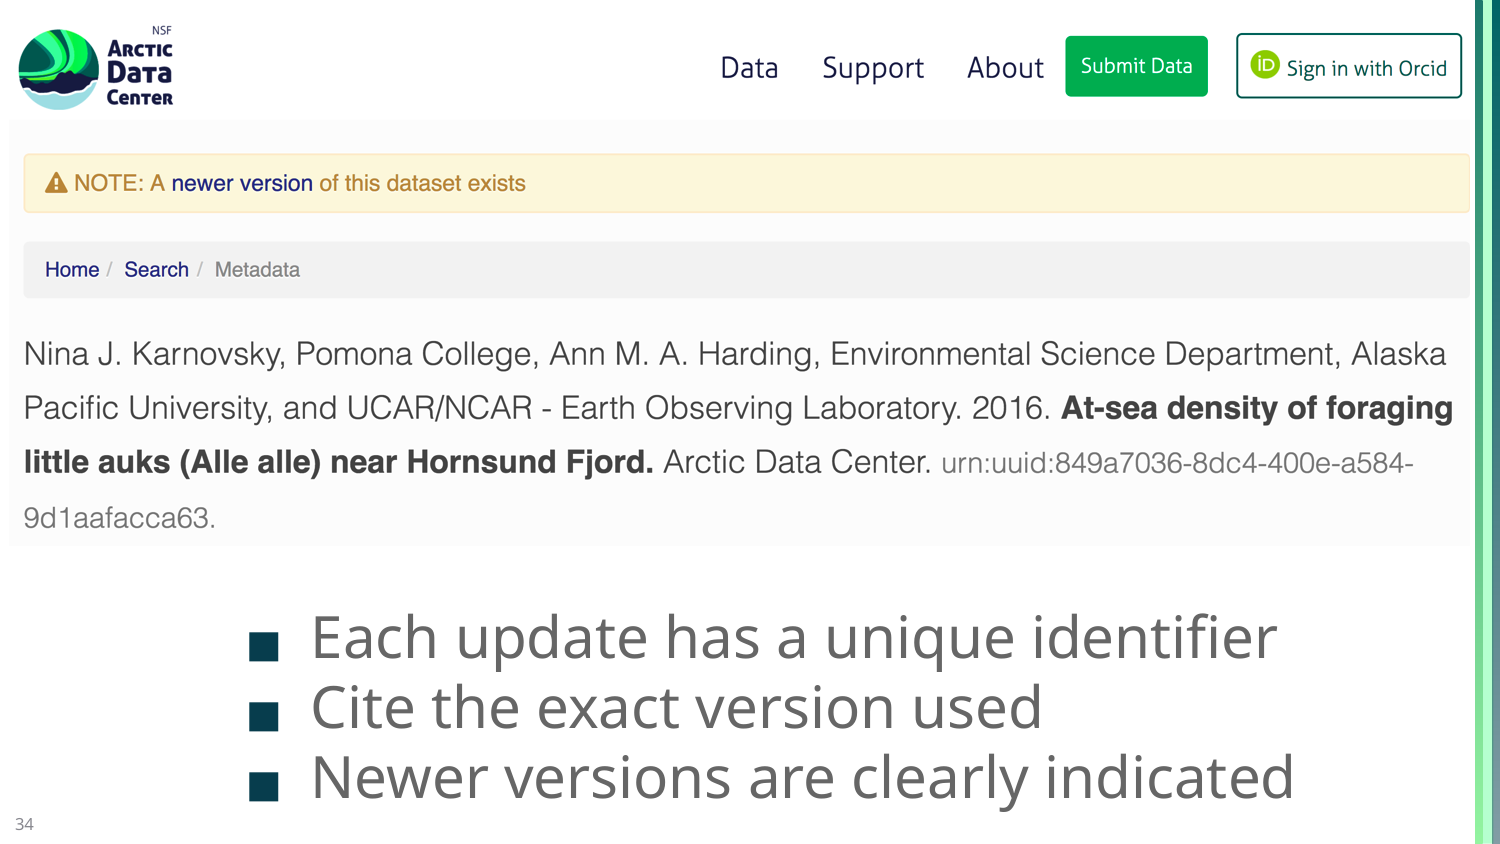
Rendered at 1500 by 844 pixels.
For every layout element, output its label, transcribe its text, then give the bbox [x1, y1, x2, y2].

list Each update has a unique identifier Cite the exact version used Newer versions are clearly indicated [220, 554, 1389, 788]
picture [9, 11, 1471, 546]
slide_number 34 [0, 802, 350, 844]
